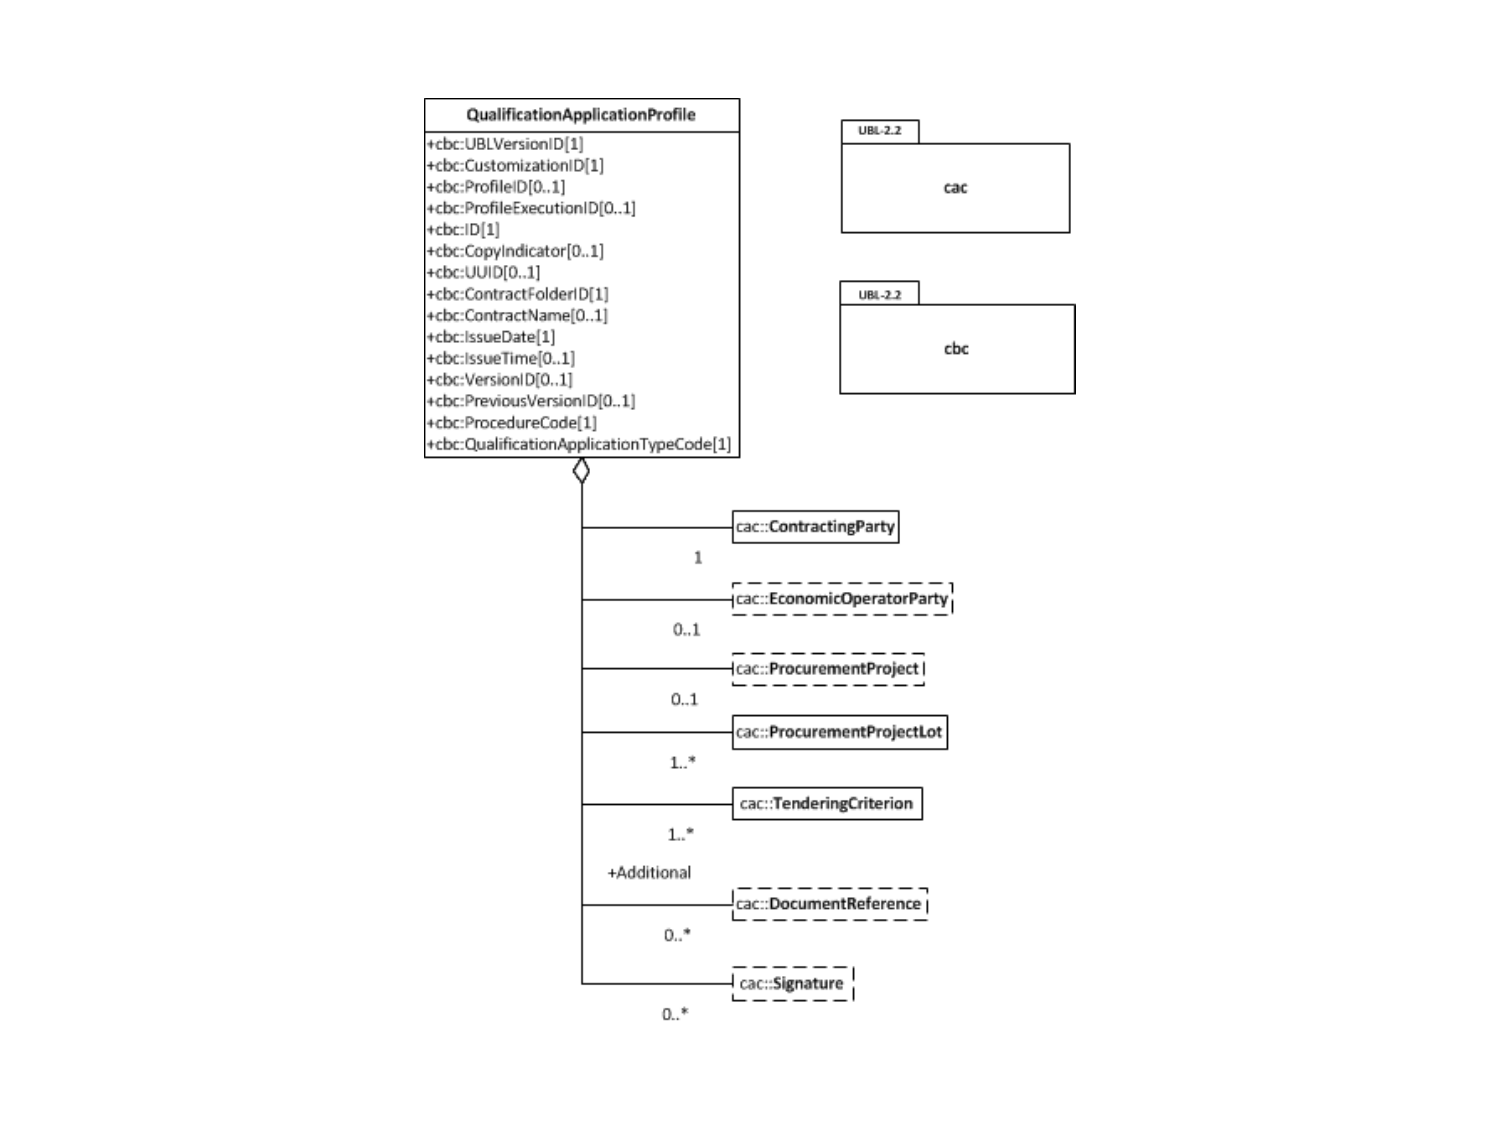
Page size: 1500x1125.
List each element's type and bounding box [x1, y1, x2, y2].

picture [423, 98, 1077, 1027]
